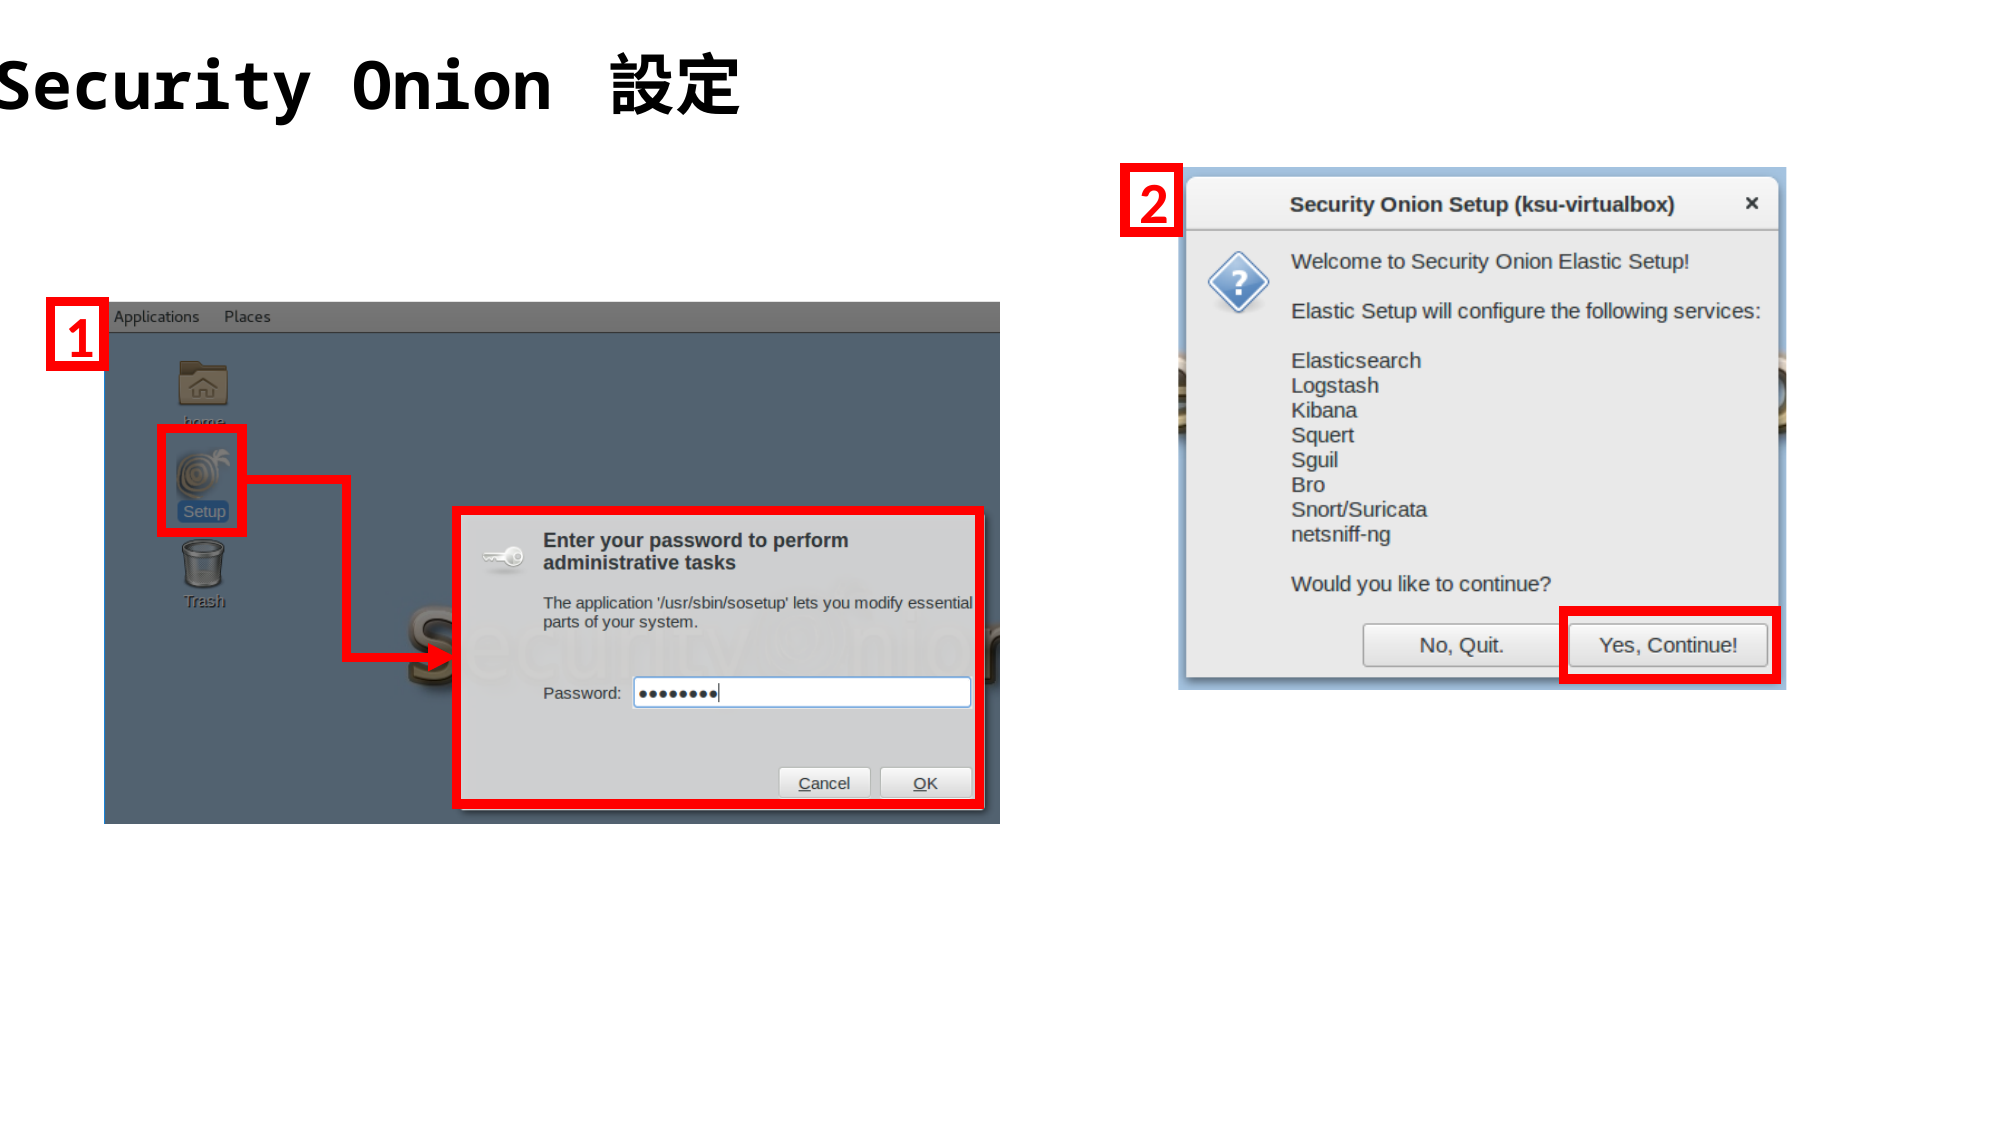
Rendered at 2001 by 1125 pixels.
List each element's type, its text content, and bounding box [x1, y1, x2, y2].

text_box 1 [50, 301, 104, 367]
picture [1178, 167, 1787, 690]
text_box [241, 479, 457, 658]
text_box Security Onion 設定 [0, 35, 757, 130]
picture [104, 301, 1000, 824]
text_box 2 [1124, 167, 1178, 233]
